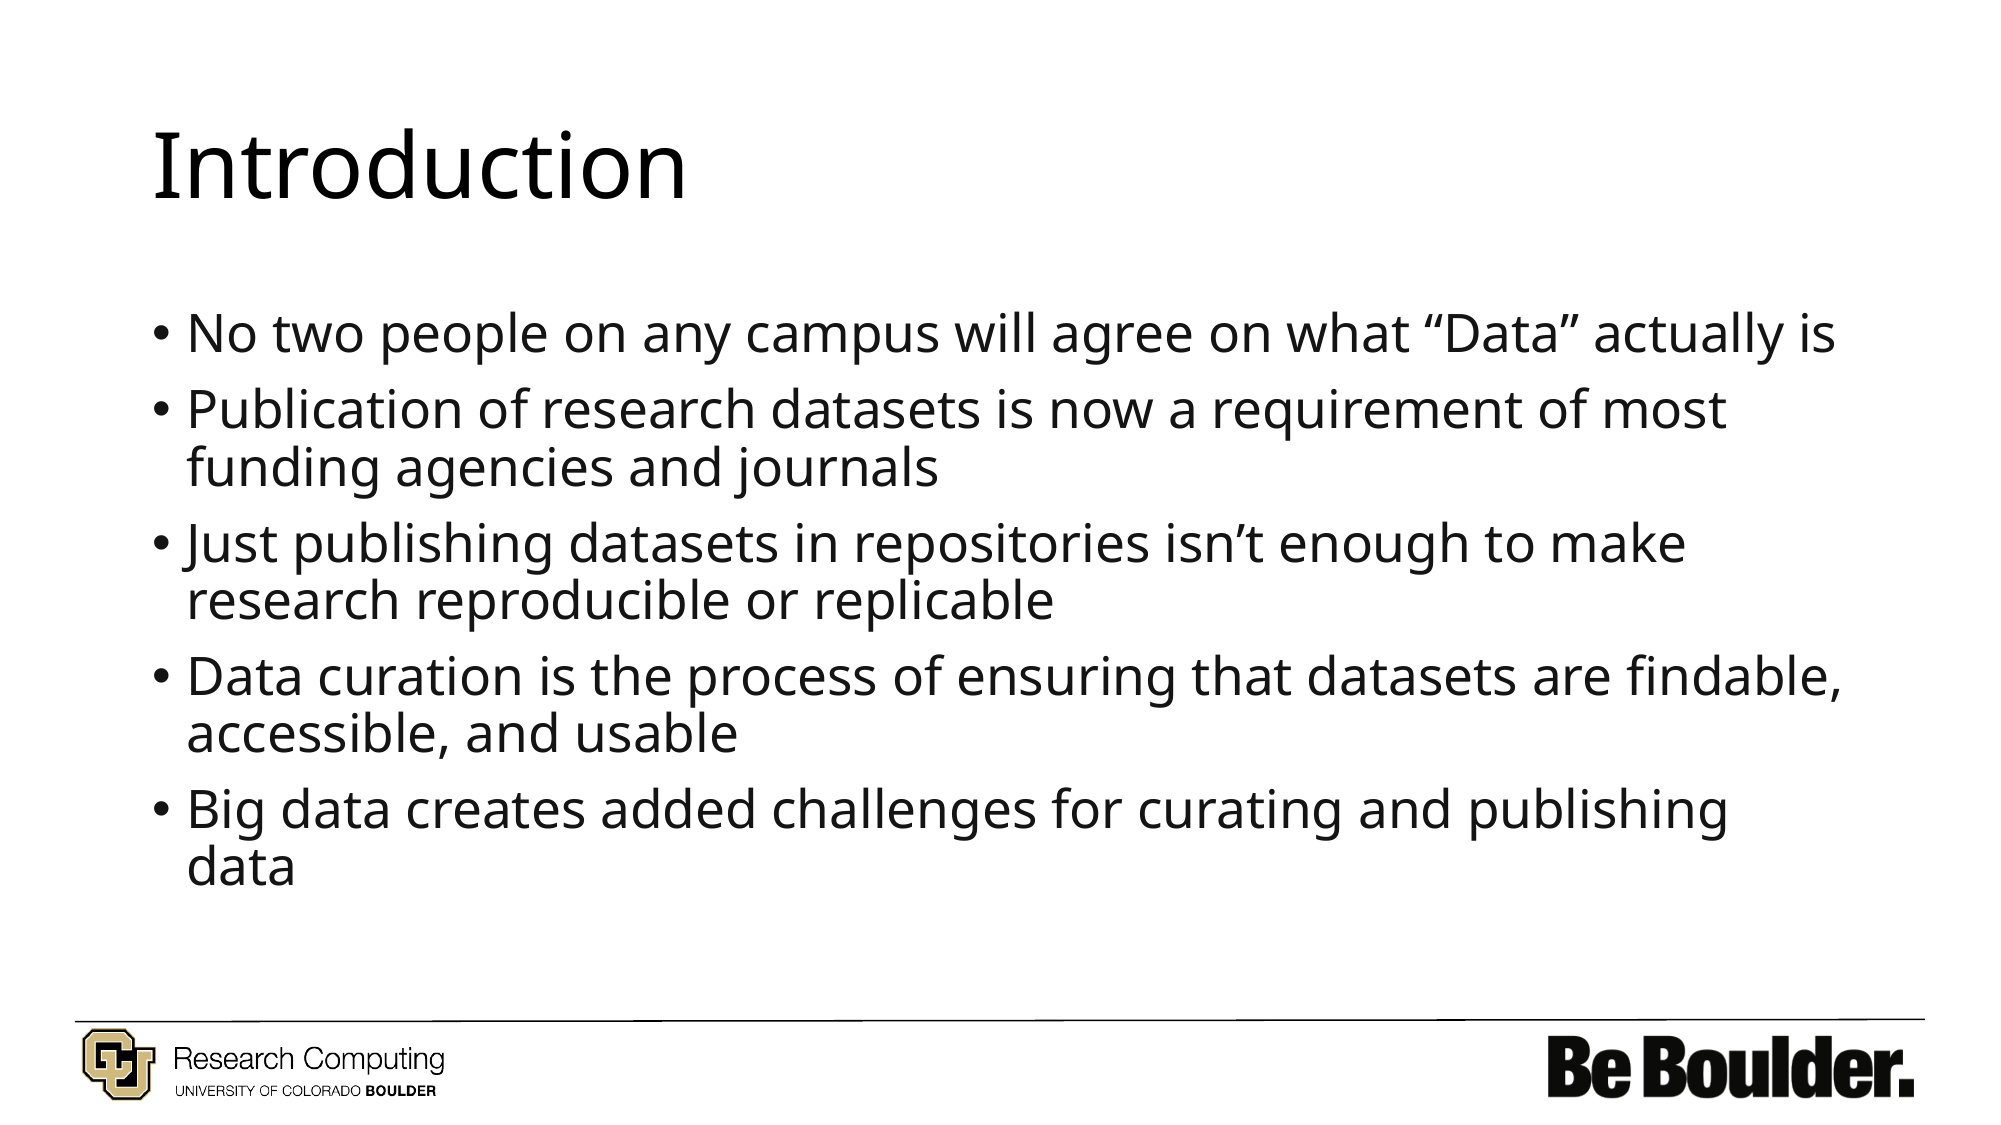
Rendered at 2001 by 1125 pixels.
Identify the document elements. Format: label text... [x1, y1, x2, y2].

picture [81, 1028, 444, 1101]
picture [1524, 1028, 1938, 1102]
title Introduction [137, 59, 1863, 278]
list No two people on any campus will agree on what “Data” actually is Publication of research datasets is now a requirement of most funding agencies and journals Just publishing datasets in repositories isn’t enough to make research reproducible or replicable Data curation is the process of ensuring that datasets are findable, accessible, and usable Big data creates added challenges for curating and publishing data [137, 299, 1863, 1014]
